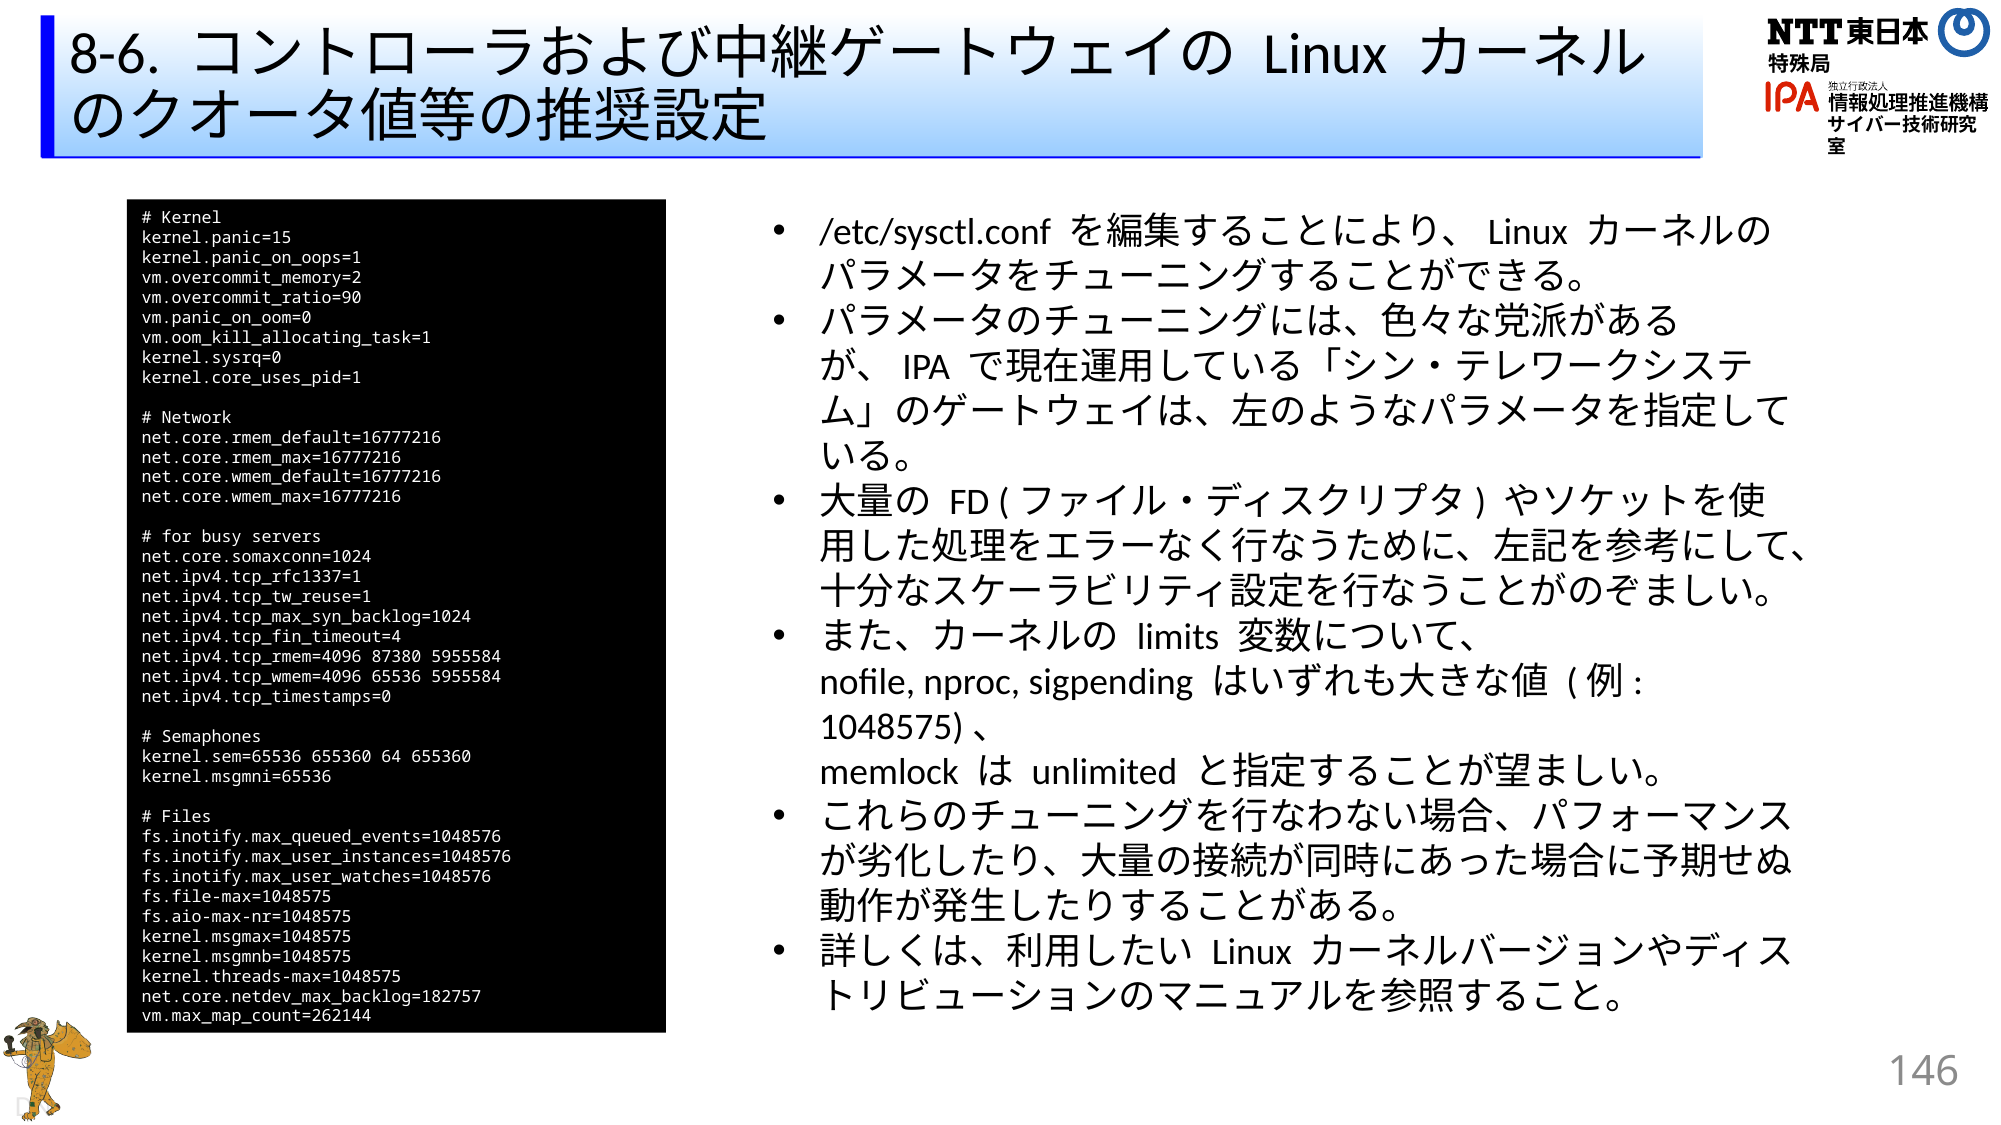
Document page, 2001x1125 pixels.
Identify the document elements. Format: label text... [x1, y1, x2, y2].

text_box /etc/sysctl.conf を編集することにより、Linux カーネルのパラメータをチューニングすることができる。 パラメータのチューニングには、色々な党派があるが、IPA で現在運用している「シン・テレワークシステム」のゲートウェイは、左のようなパラメータを指定している。 大量の FD (ファイル・ディスクリプタ) やソケットを使用した処理をエラーなく行なうために、左記を参考にして、十分なスケーラビリティ設定を行なうことがのぞましい。 また、カーネルの limits 変数について、 nofile, nproc, sigpending はいずれも大きな値 (例: 1048575)、 memlock は unlimited と指定することが望ましい。 これらのチューニングを行なわない場合、パフォーマンスが劣化したり、大量の接続が同時にあった場合に予期せぬ動作が発生したりすることがある。 詳しくは、利用したい Linux カーネルバージョンやディストリビューションのマニュアルを参照すること。 [757, 199, 1815, 1025]
title 8-6. コントローラおよび中継ゲートウェイの Linux カーネルのクオータ値等の推奨設定 [54, 30, 1703, 143]
text_box # Kernel kernel.panic=15 kernel.panic_on_oops=1 vm.overcommit_memory=2 vm.overcommit_ratio=90 vm.panic_on_oom=0 vm.oom_kill_allocating_task=1 kernel.sysrq=0 kernel.core_uses_pid=1 # Network net.core.rmem_default=16777216 net.core.rmem_max=16777216 net.core.wmem_default=16777216 net.core.wmem_max=16777216 # for busy servers net.core.somaxconn=1024 net.ipv4.tcp_rfc1337=1 net.ipv4.tcp_tw_reuse=1 net.ipv4.tcp_max_syn_backlog=1024 net.ipv4.tcp_fin_timeout=4 net.ipv4.tcp_rmem=4096 87380 5955584 net.ipv4.tcp_wmem=4096 65536 5955584 net.ipv4.tcp_timestamps=0 # Semaphones kernel.sem=65536 655360 64 655360 kernel.msgmni=65536 # Files fs.inotify.max_queued_events=1048576 fs.inotify.max_user_instances=1048576 fs.inotify.max_user_watches=1048576 fs.file-max=1048575 fs.aio-max-nr=1048575 kernel.msgmax=1048575 kernel.msgmnb=1048575 kernel.threads-max=1048575 net.core.netdev_max_backlog=182757 vm.max_map_count=262144 [126, 199, 666, 1033]
slide_number 146 [1412, 1042, 1975, 1103]
